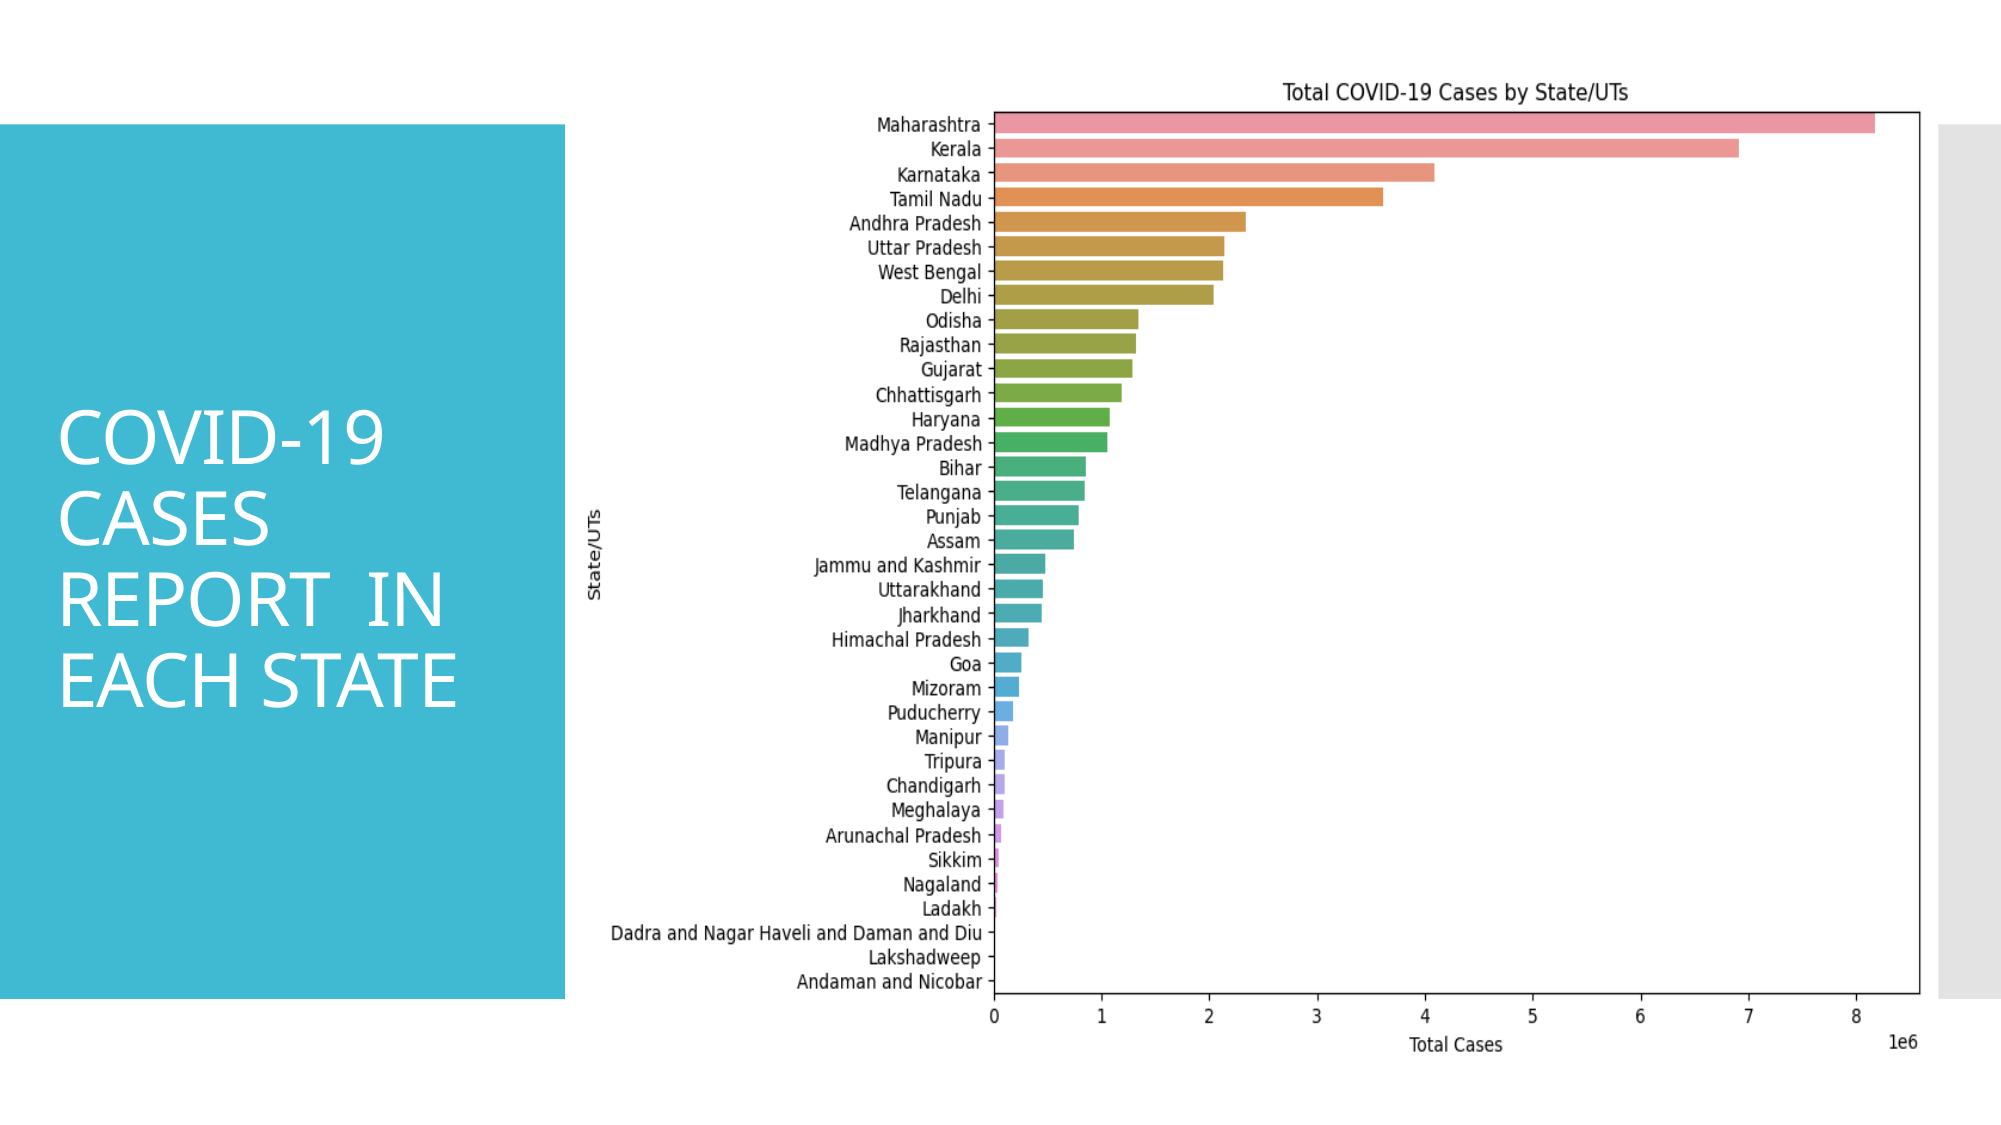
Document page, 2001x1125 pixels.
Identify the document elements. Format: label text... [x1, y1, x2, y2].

picture [574, 69, 1931, 1069]
title COVID-19 CASES REPORT IN EACH STATE [41, 184, 525, 940]
